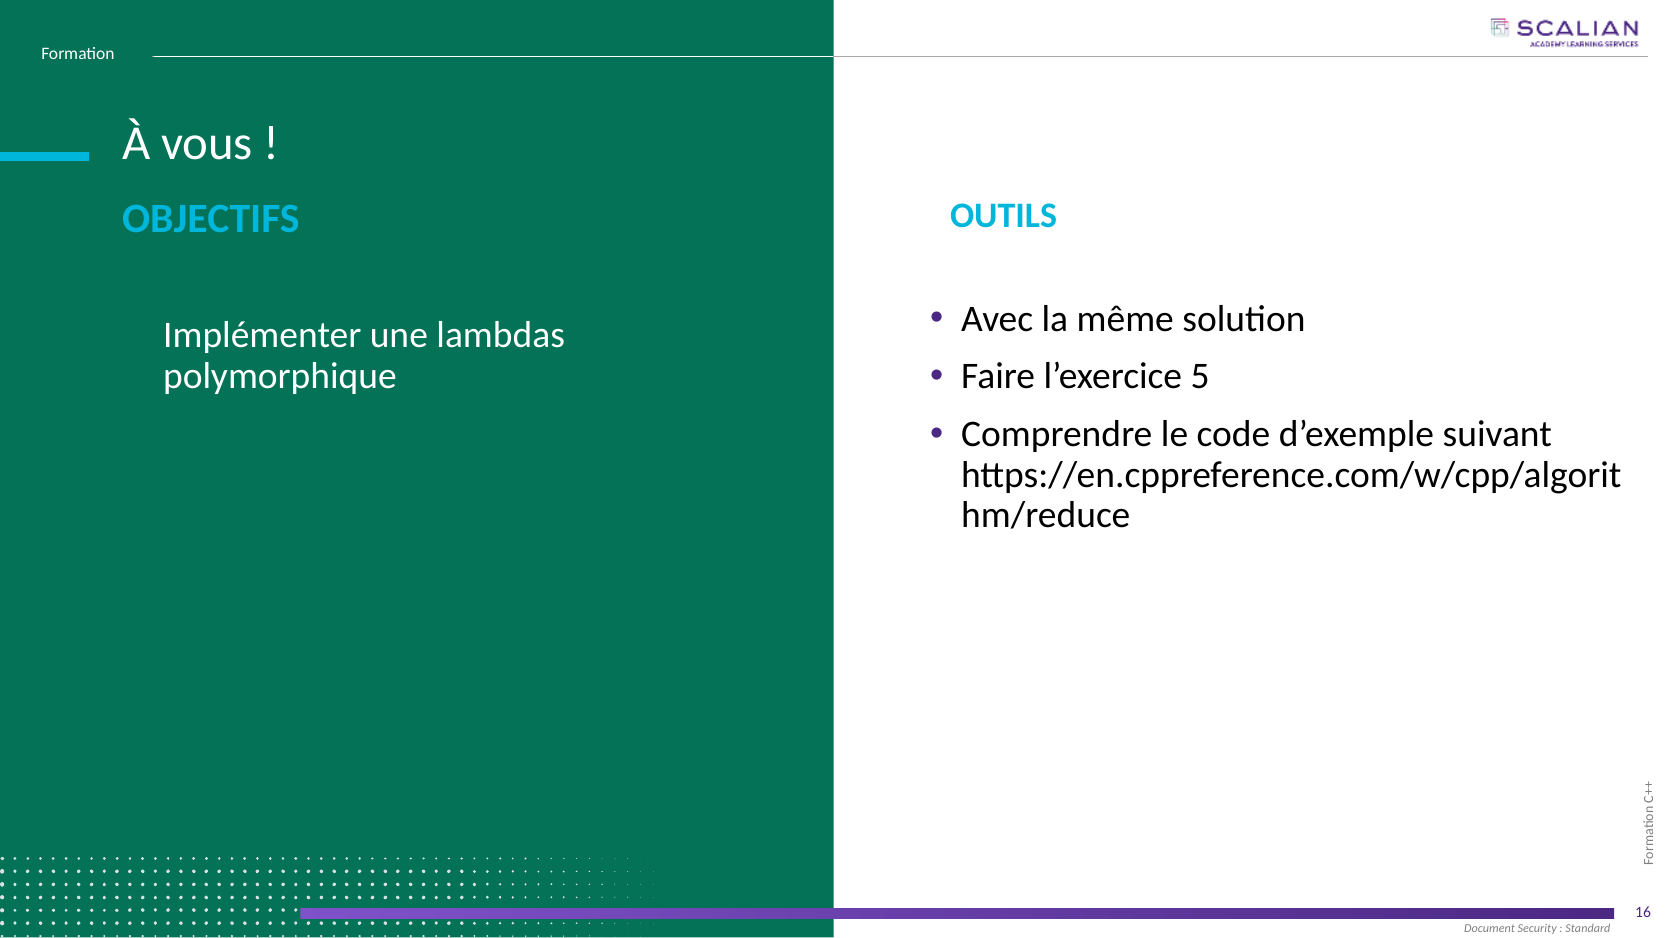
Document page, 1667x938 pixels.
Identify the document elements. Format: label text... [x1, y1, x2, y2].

list Implémenter une lambdas polymorphique [148, 307, 770, 654]
text_box [79, 654, 817, 904]
title À vous ! [107, 109, 805, 176]
text_box OUTILS [935, 189, 1633, 243]
picture [1482, 8, 1648, 56]
list OBJECTIFS [107, 189, 805, 243]
list Avec la même solution Faire l’exercice 5 Comprendre le code d’exemple suivant https://en.cppreference.com/w/cpp/algorithm/reduce [915, 291, 1653, 846]
